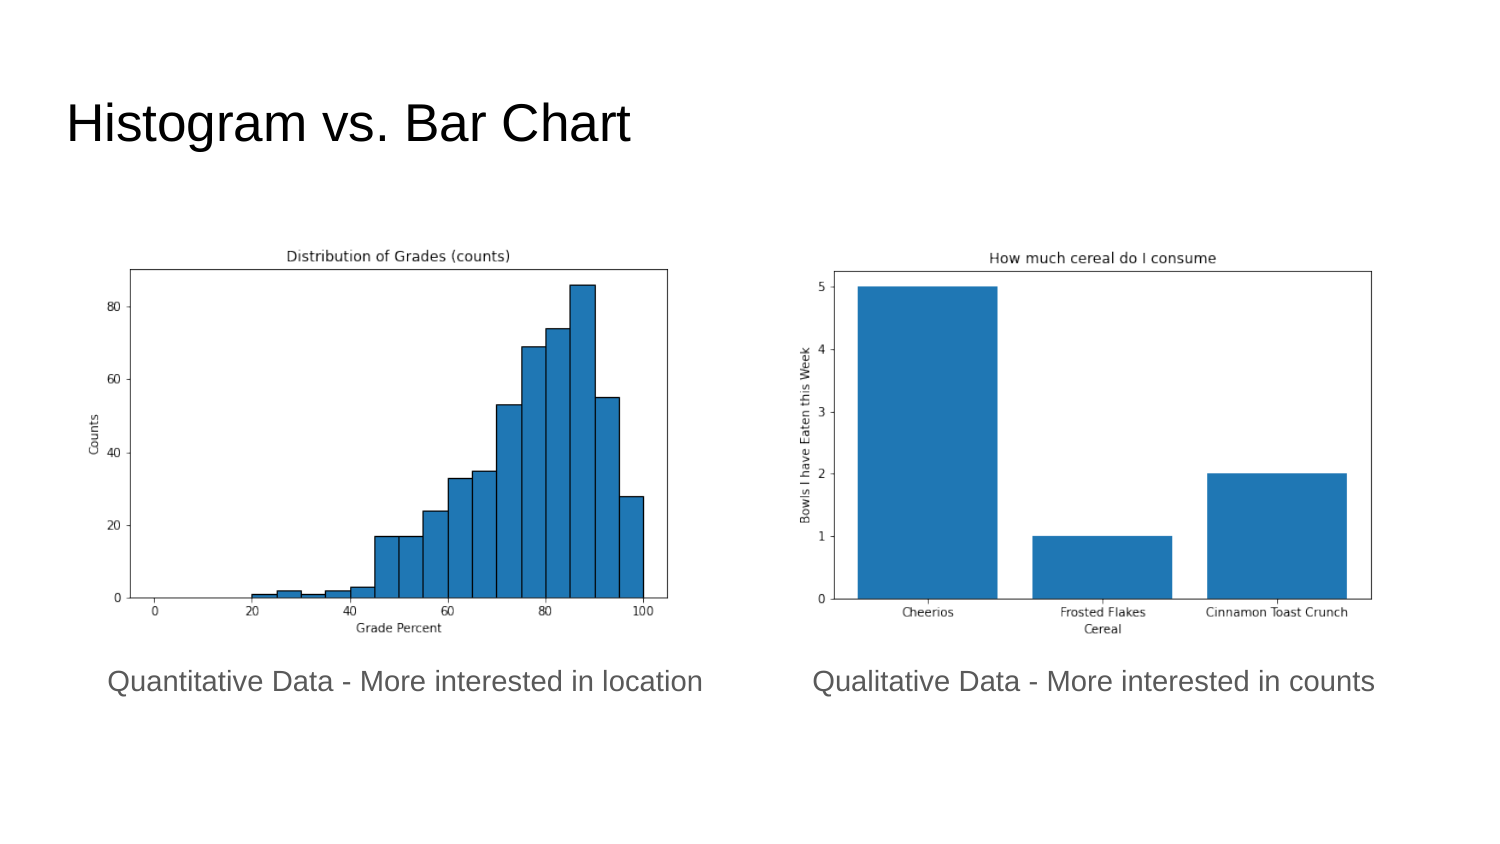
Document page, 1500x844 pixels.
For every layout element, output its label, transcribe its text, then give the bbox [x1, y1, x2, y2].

picture [42, 217, 737, 652]
title Histogram vs. Bar Chart [51, 72, 1449, 167]
text_box Qualitative Data - More interested in counts [772, 661, 1416, 694]
picture [747, 219, 1442, 653]
text_box Quantitative Data - More interested in location [84, 660, 728, 694]
